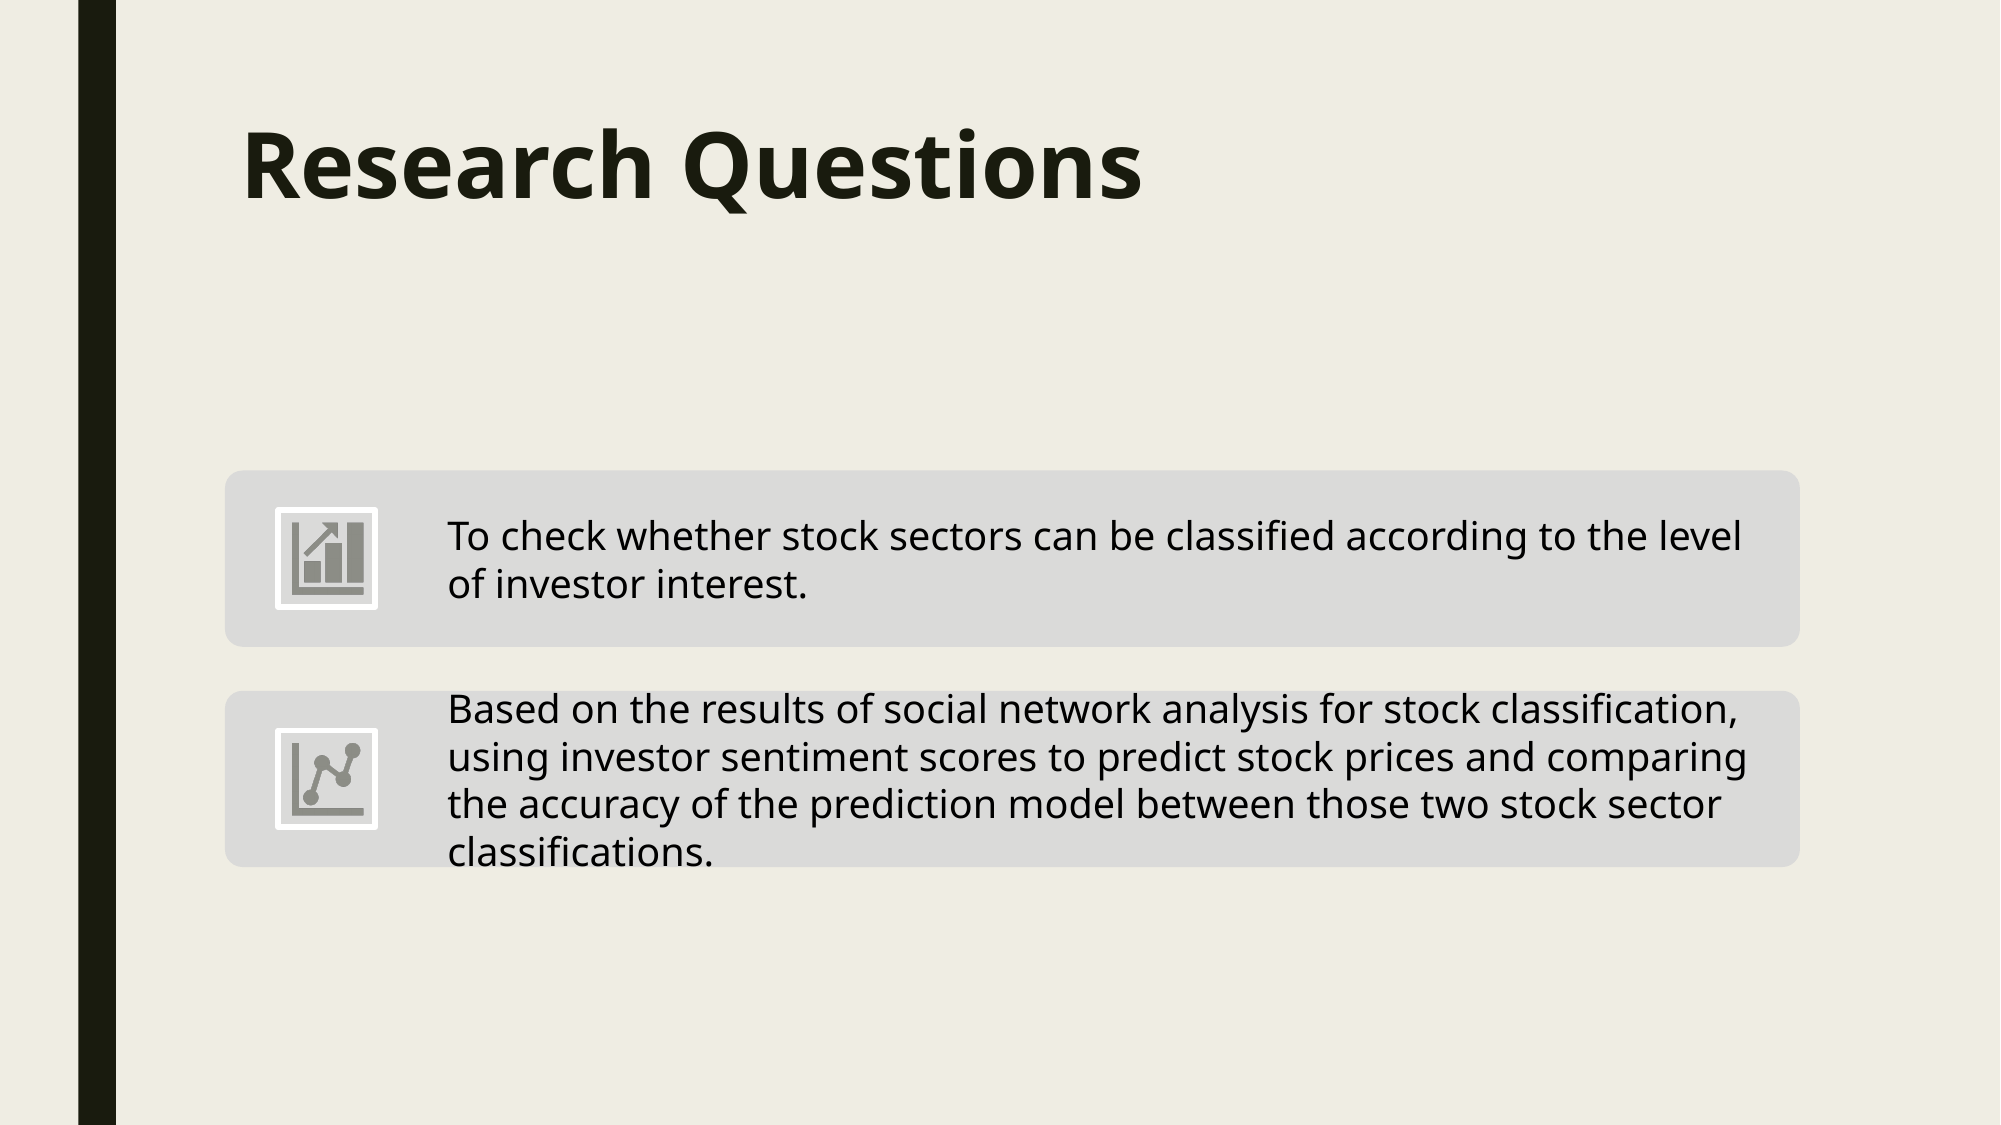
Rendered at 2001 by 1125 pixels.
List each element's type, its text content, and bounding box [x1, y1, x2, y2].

title Research Questions [225, 112, 1800, 357]
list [224, 374, 1800, 963]
